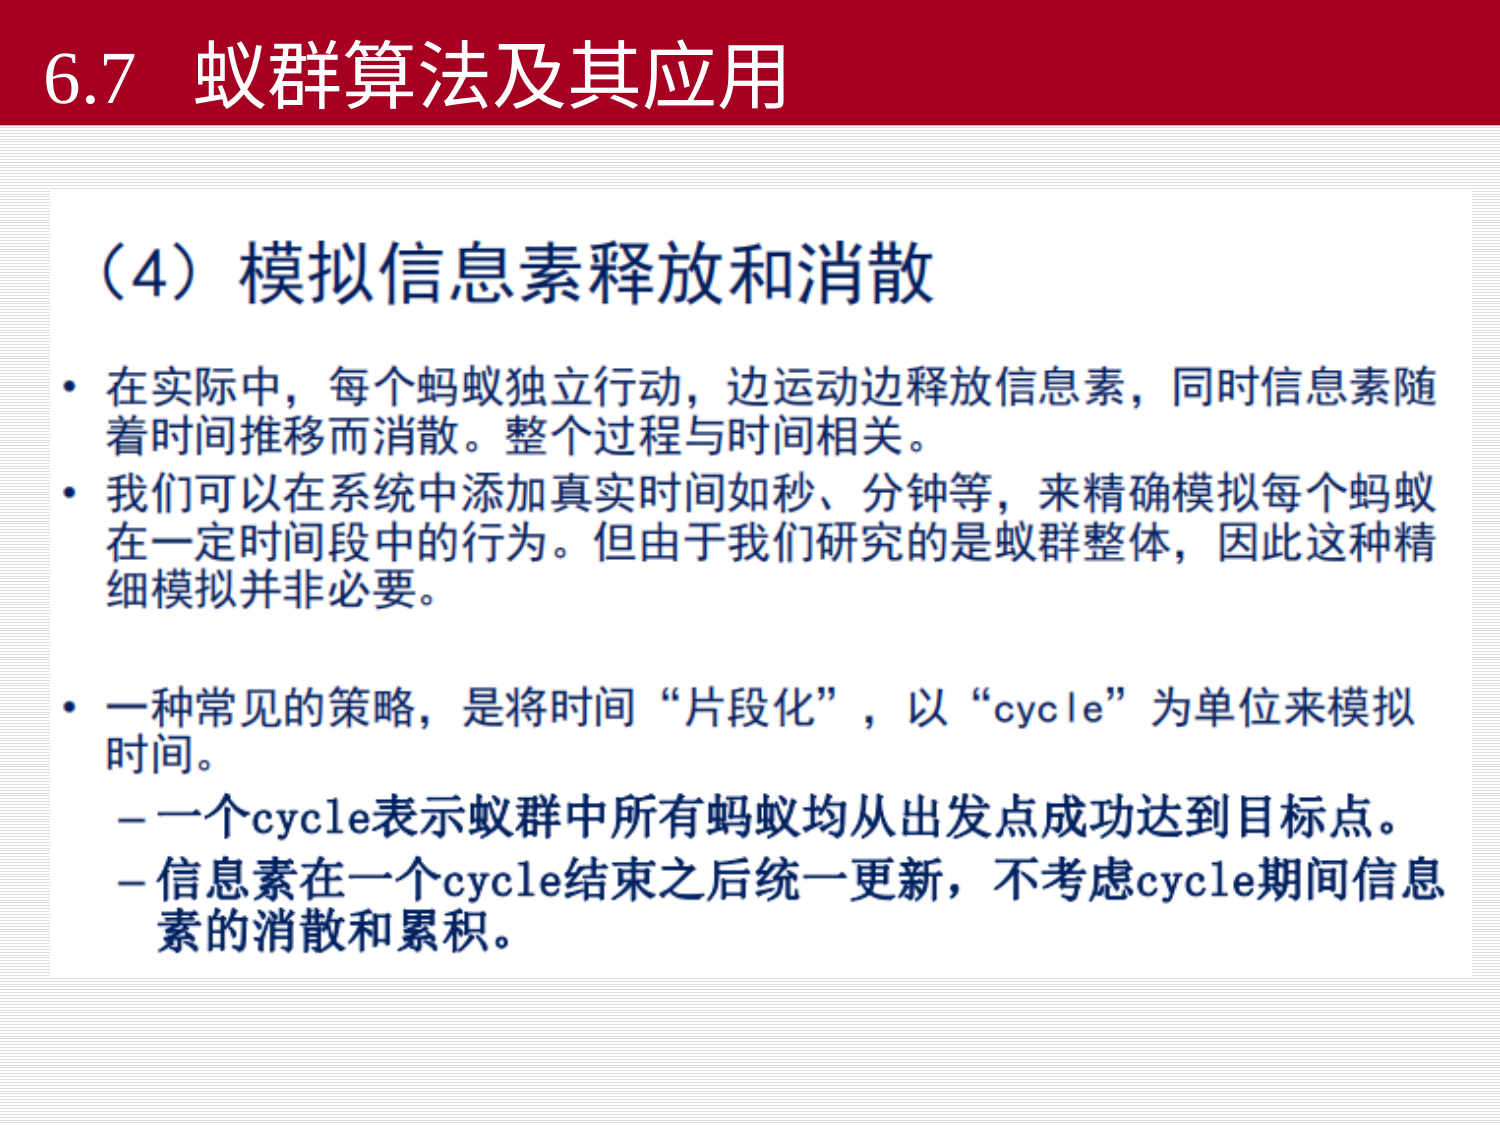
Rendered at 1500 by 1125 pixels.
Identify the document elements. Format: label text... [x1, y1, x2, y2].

text_box 6.7 蚁群算法及其应用 [0, 0, 1500, 126]
picture [50, 190, 1472, 977]
